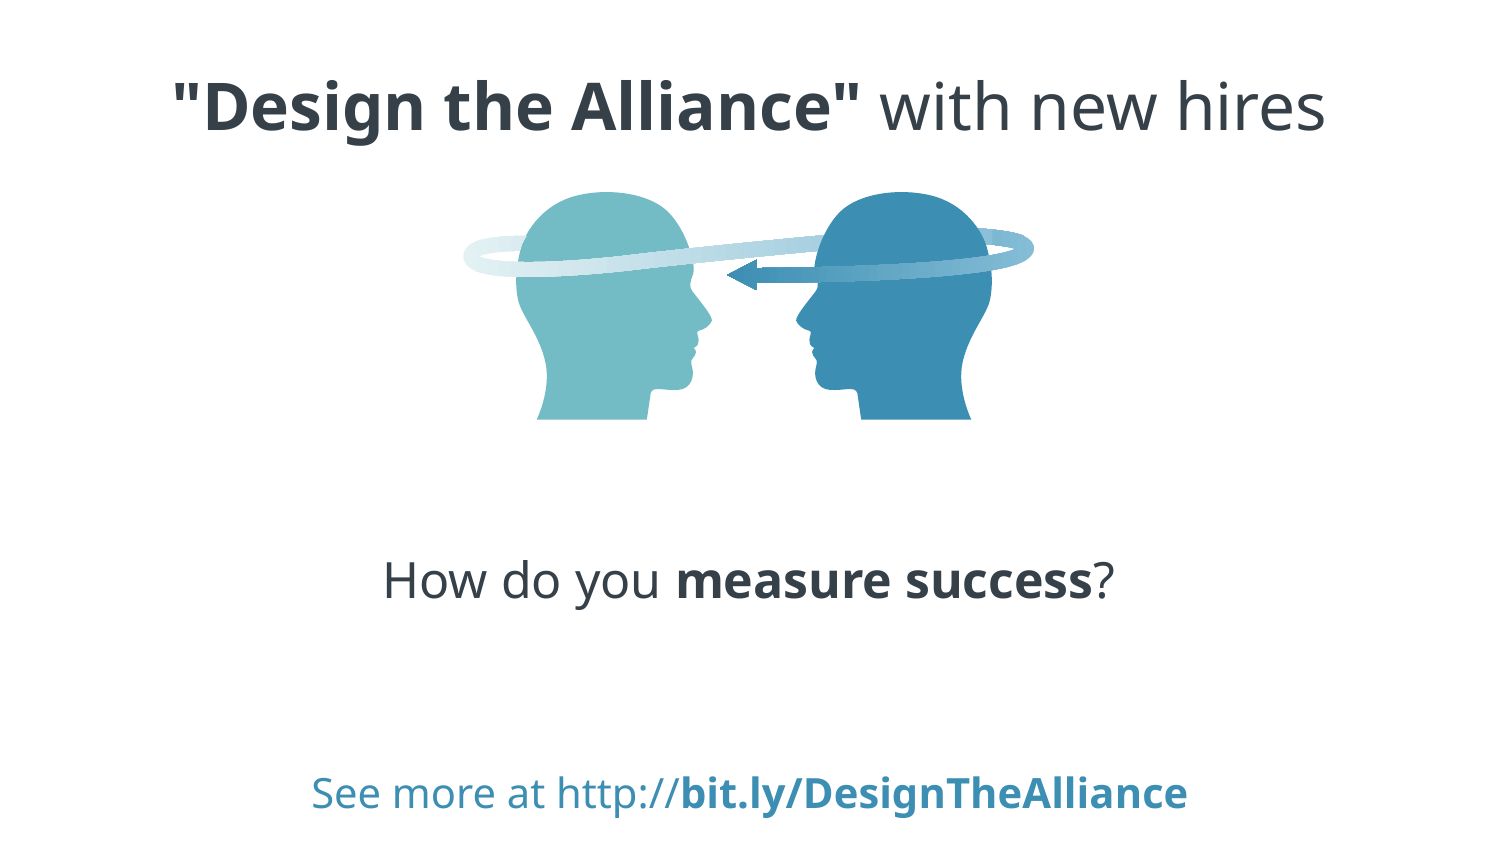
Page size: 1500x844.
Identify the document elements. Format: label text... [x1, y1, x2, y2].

title "Design the Alliance" with new hires [73, 33, 1425, 175]
text_box How do you measure success? [169, 541, 1329, 617]
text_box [463, 187, 1036, 420]
text_box See more at http://bit.ly/DesignTheAlliance [293, 759, 1207, 825]
